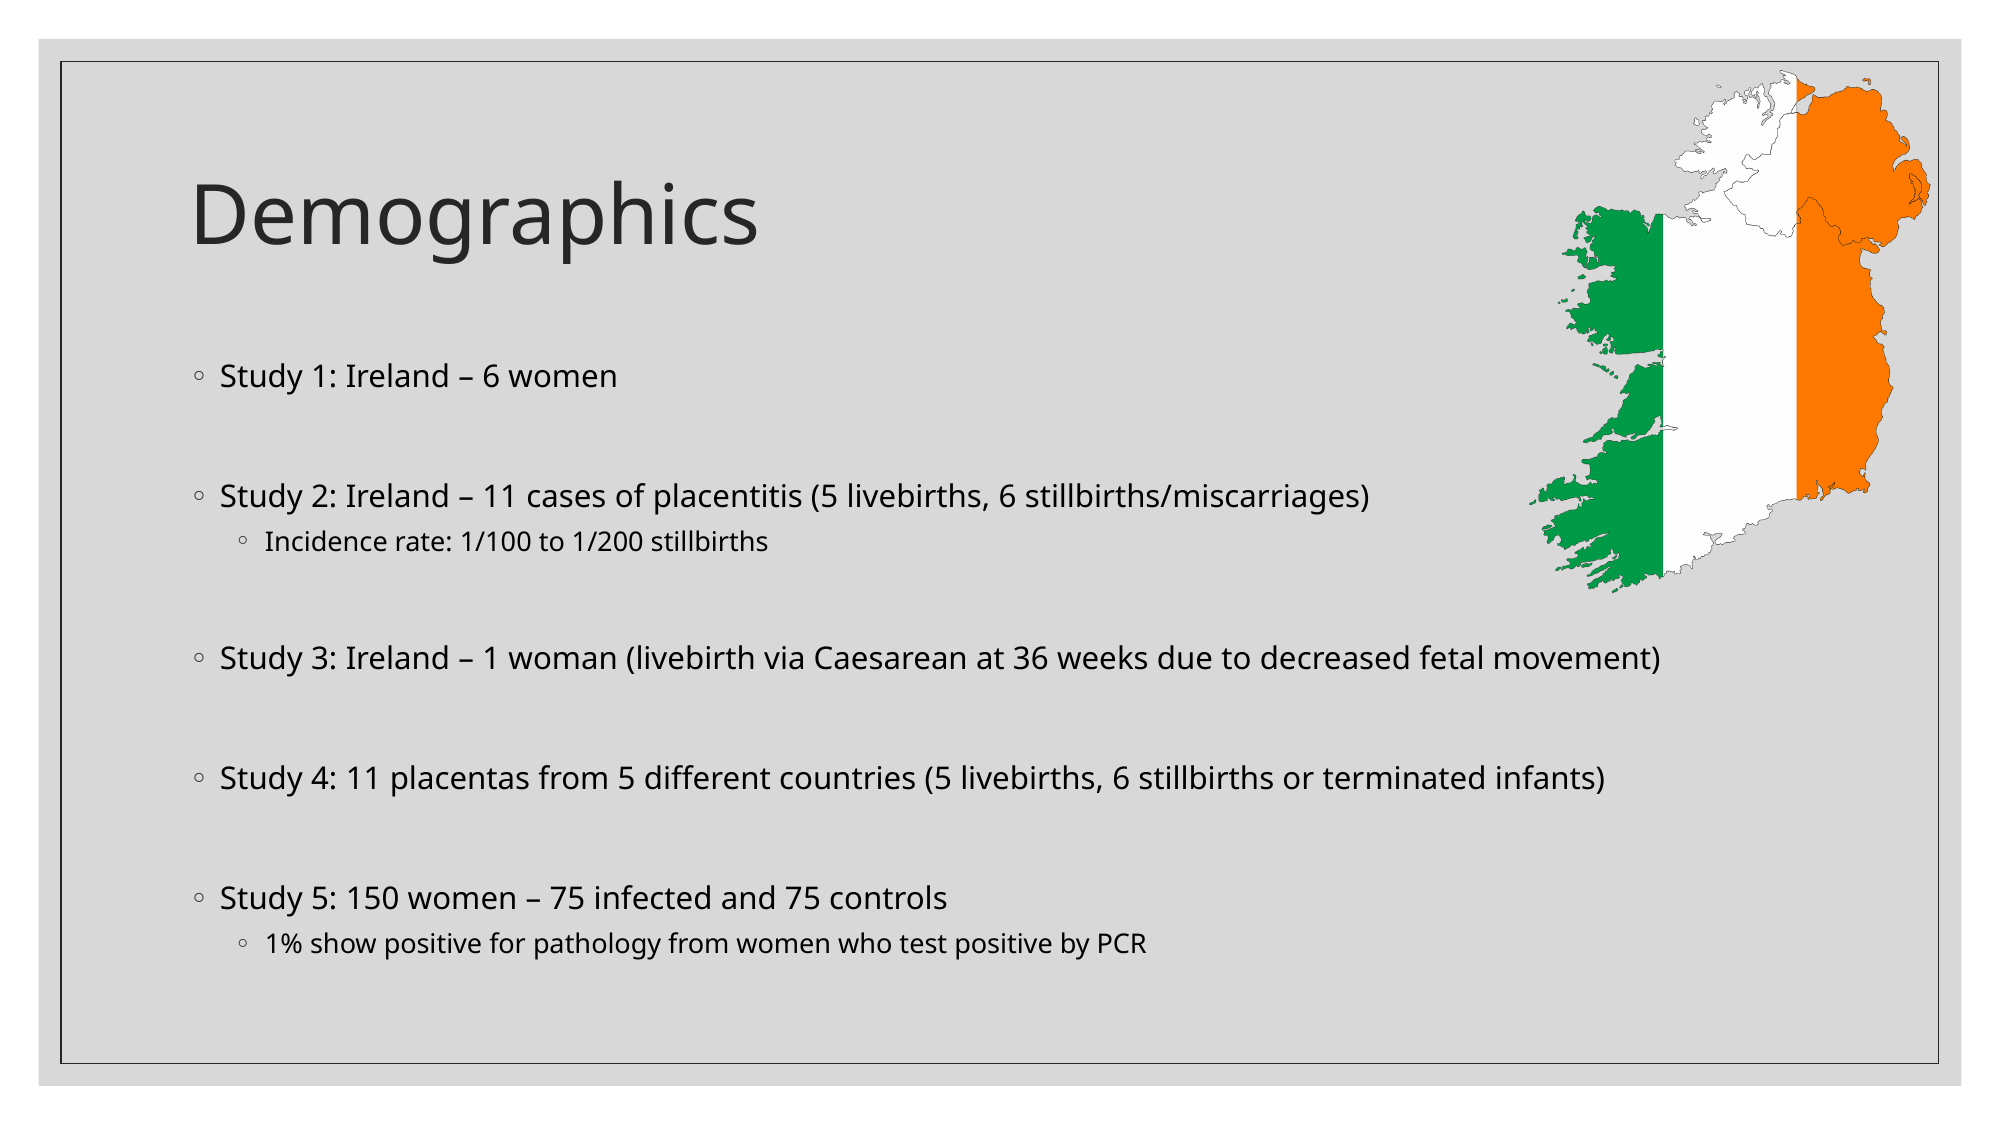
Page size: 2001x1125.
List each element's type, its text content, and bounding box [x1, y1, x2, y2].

title Demographics [174, 105, 1514, 331]
picture [1519, 61, 1940, 600]
list Study 1: Ireland – 6 women Study 2: Ireland – 11 cases of placentitis (5 livebirths, 6 stillbirths/miscarriages) Incidence rate: 1/100 to 1/200 stillbirths Study 3: Ireland – 1 woman (livebirth via Caesarean at 36 weeks due to decreased fetal movement) Study 4: 11 placentas from 5 different countries (5 livebirths, 6 stillbirths or terminated infants) Study 5: 150 women – 75 infected and 75 controls 1% show positive for pathology from women who test positive by PCR [174, 345, 1825, 977]
